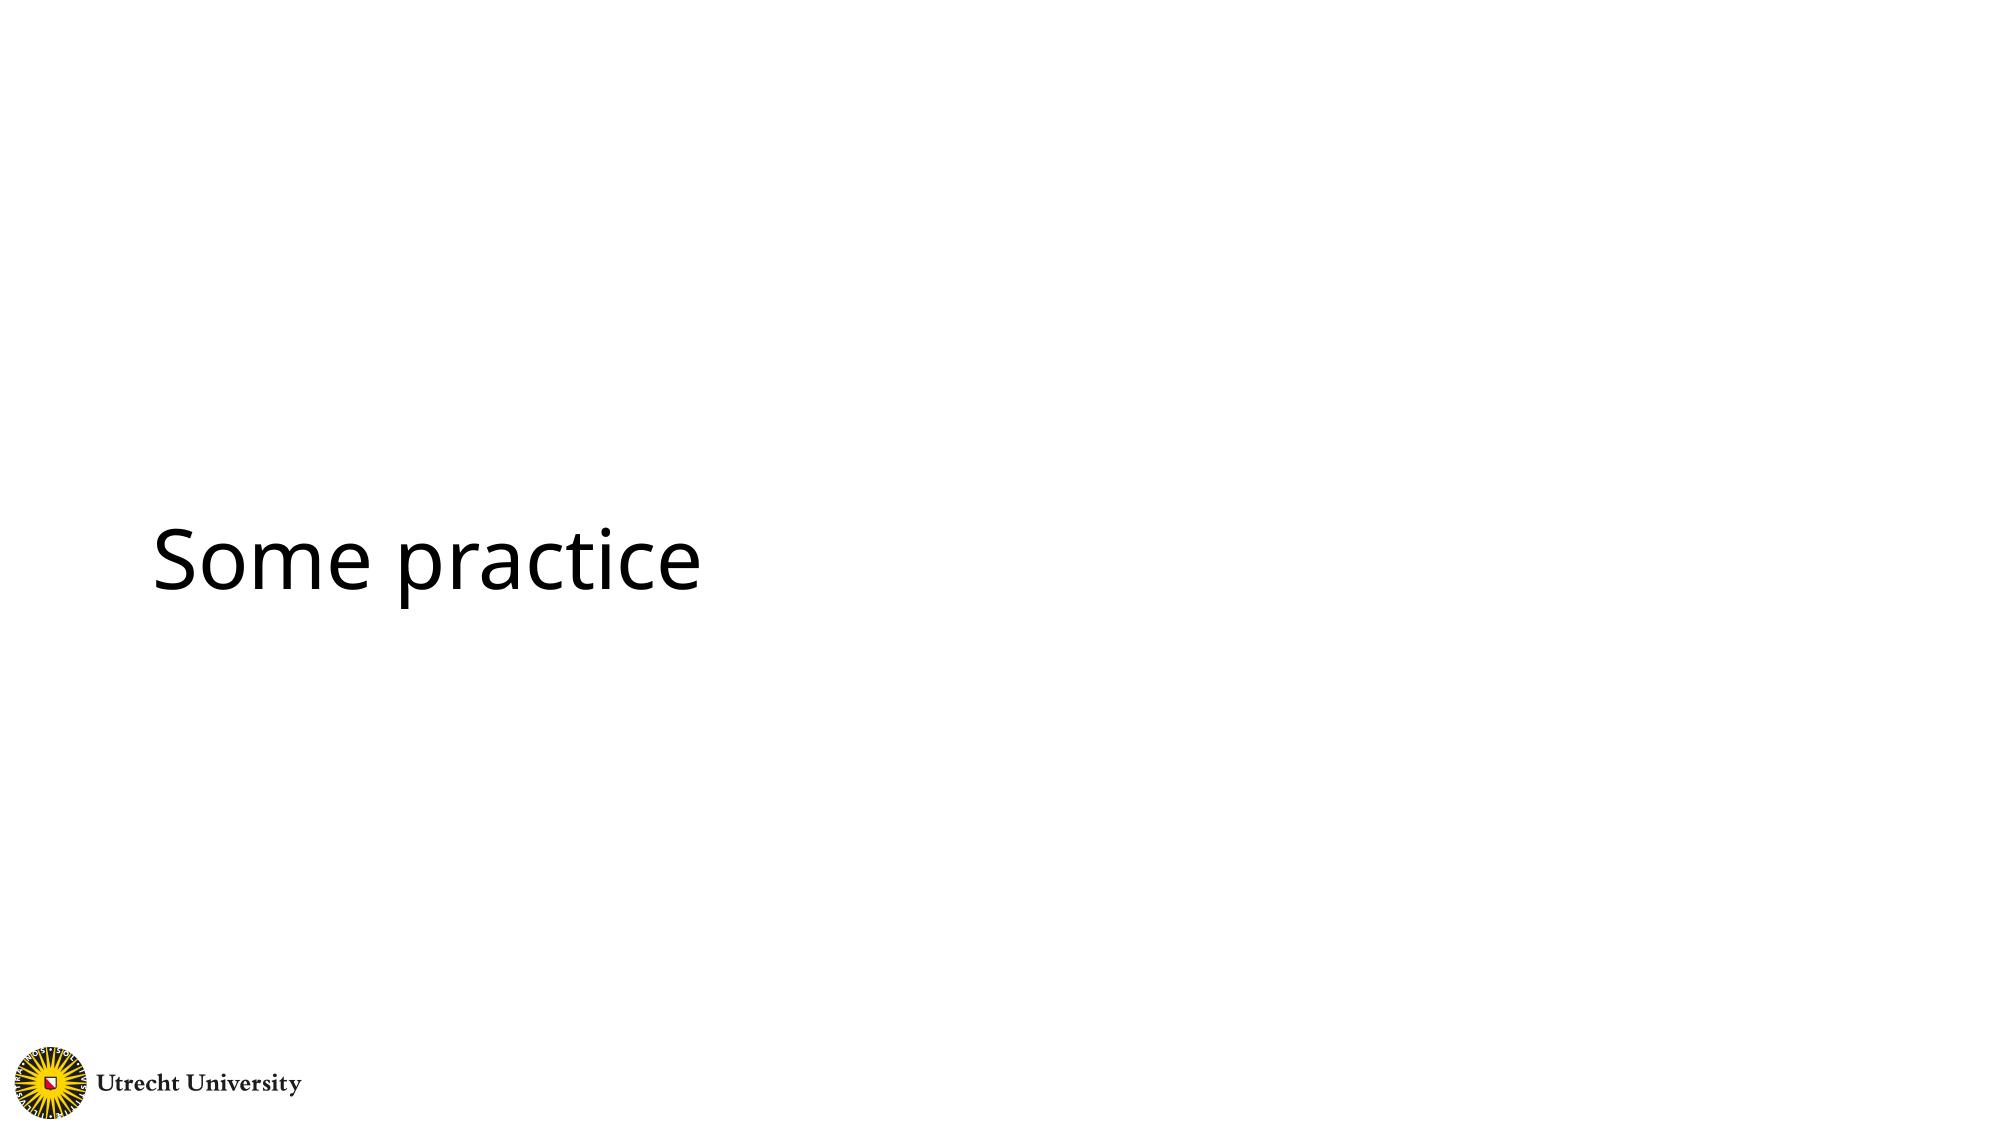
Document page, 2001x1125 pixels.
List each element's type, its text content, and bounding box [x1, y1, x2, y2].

picture [0, 995, 386, 1125]
title Some practice [137, 453, 1863, 672]
